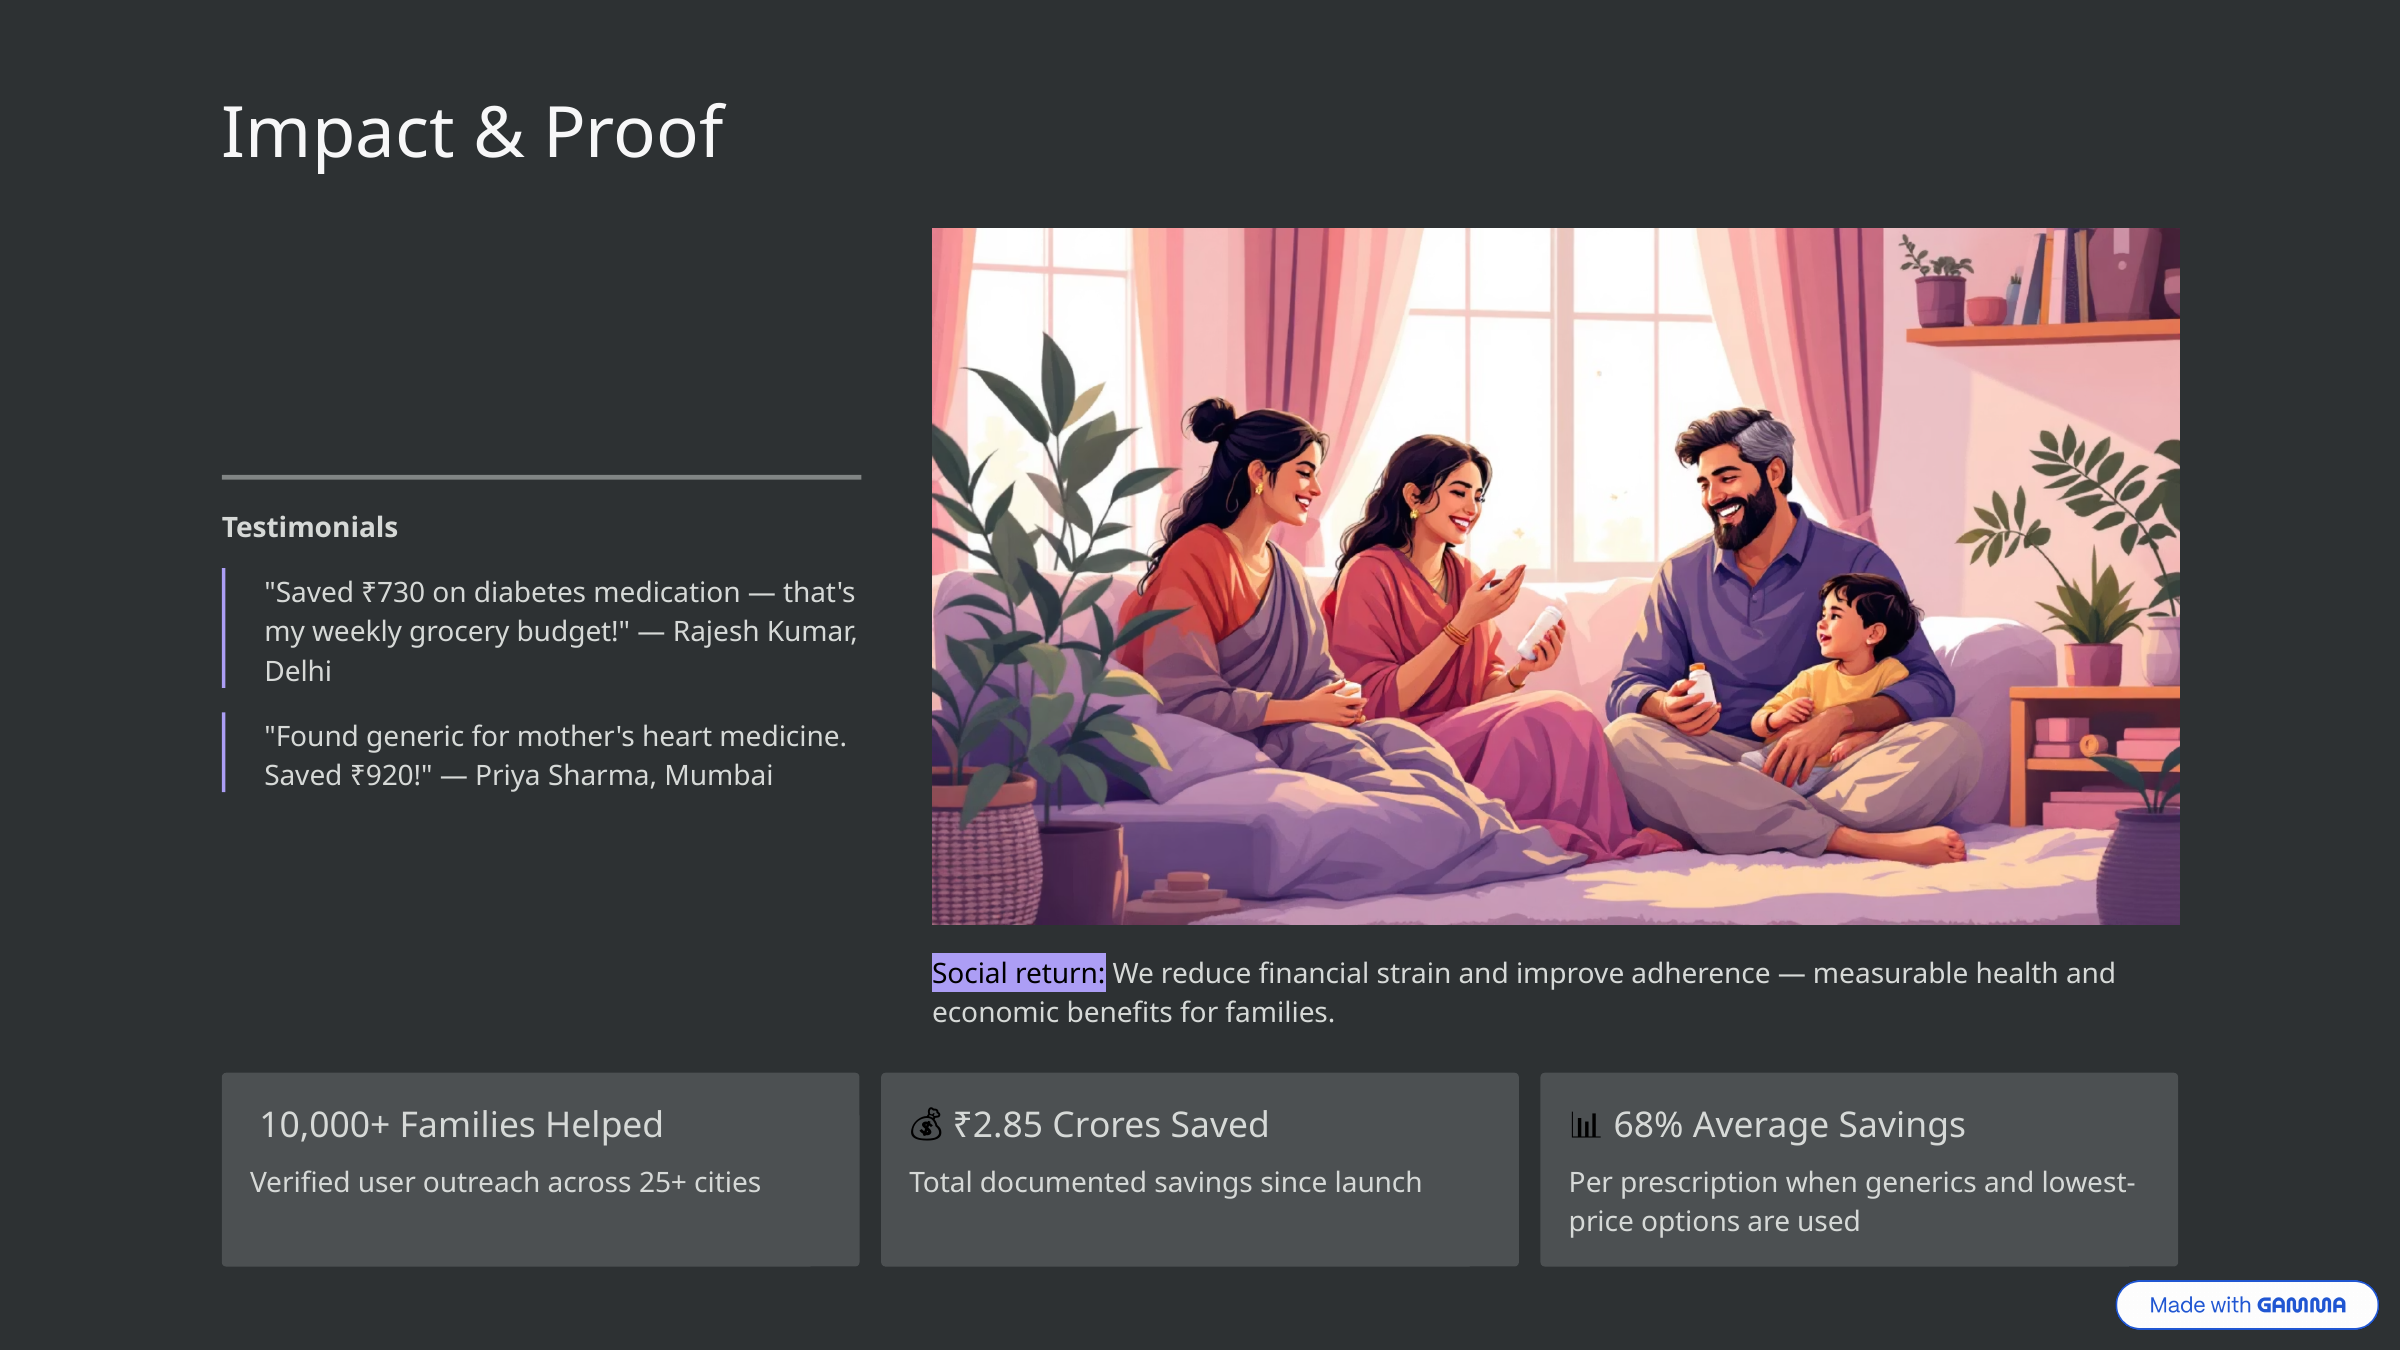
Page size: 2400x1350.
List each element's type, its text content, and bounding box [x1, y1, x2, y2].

text_box 📊 68% Average Savings [1568, 1101, 1975, 1146]
text_box 👨‍👩‍👧‍👦 10,000+ Families Helped [250, 1101, 711, 1146]
text_box Testimonials [221, 503, 862, 544]
text_box [221, 568, 226, 688]
picture [2106, 1271, 2389, 1339]
text_box 💰 ₹2.85 Crores Saved [909, 1101, 1288, 1146]
text_box Impact & Proof [221, 83, 931, 172]
text_box [221, 474, 862, 480]
text_box [1540, 1072, 2179, 1267]
text_box "Found generic for mother's heart medicine. Saved ₹920!" — Priya Sharma, Mumbai [264, 712, 862, 793]
picture [931, 228, 2180, 925]
text_box [221, 1072, 860, 1267]
text_box [221, 712, 226, 793]
text_box "Saved ₹730 on diabetes medication — that's my weekly grocery budget!" — Rajesh Kumar, Delhi [264, 568, 862, 688]
text_box Total documented savings since launch [909, 1158, 1491, 1199]
text_box [881, 1072, 1519, 1267]
text_box Per prescription when generics and lowest-price options are used [1568, 1158, 2150, 1239]
text_box Verified user outreach across 25+ cities [250, 1158, 832, 1199]
text_box Social return: We reduce financial strain and improve adherence — measurable health and economic benefits for families. [932, 949, 2180, 1029]
